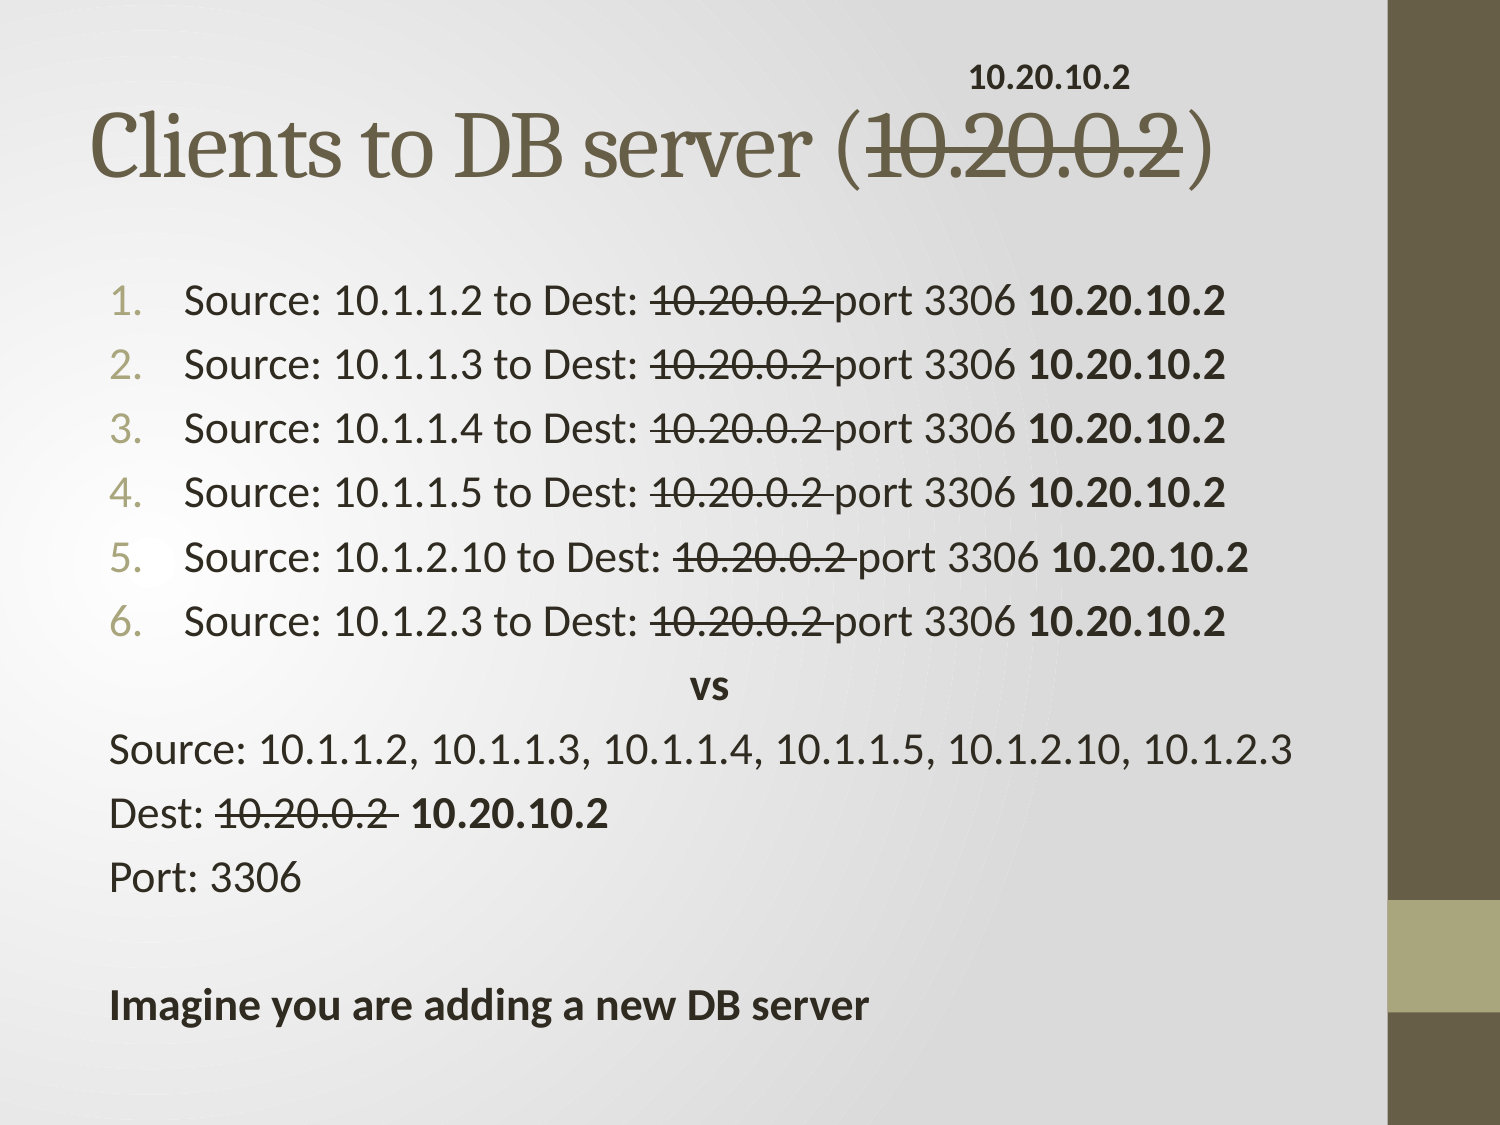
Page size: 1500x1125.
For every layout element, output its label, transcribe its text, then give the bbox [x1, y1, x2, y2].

title Clients to DB server (10.20.0.2) [75, 45, 1325, 233]
text_box 10.20.10.2 [952, 44, 1298, 105]
list Source: 10.1.1.2 to Dest: 10.20.0.2 port 3306 10.20.10.2 Source: 10.1.1.3 to Dest: 10.20.0.2 port 3306 10.20.10.2 Source: 10.1.1.4 to Dest: 10.20.0.2 port 3306 10.20.10.2 Source: 10.1.1.5 to Dest: 10.20.0.2 port 3306 10.20.10.2 Source: 10.1.2.10 to Dest: 10.20.0.2 port 3306 10.20.10.2 Source: 10.1.2.3 to Dest: 10.20.0.2 port 3306 10.20.10.2 vs Source: 10.1.1.2, 10.1.1.3, 10.1.1.4, 10.1.1.5, 10.1.2.10, 10.1.2.3 Dest: 10.20.0.2 10.20.10.2 Port: 3306 Imagine you are adding a new DB server [75, 262, 1325, 1050]
